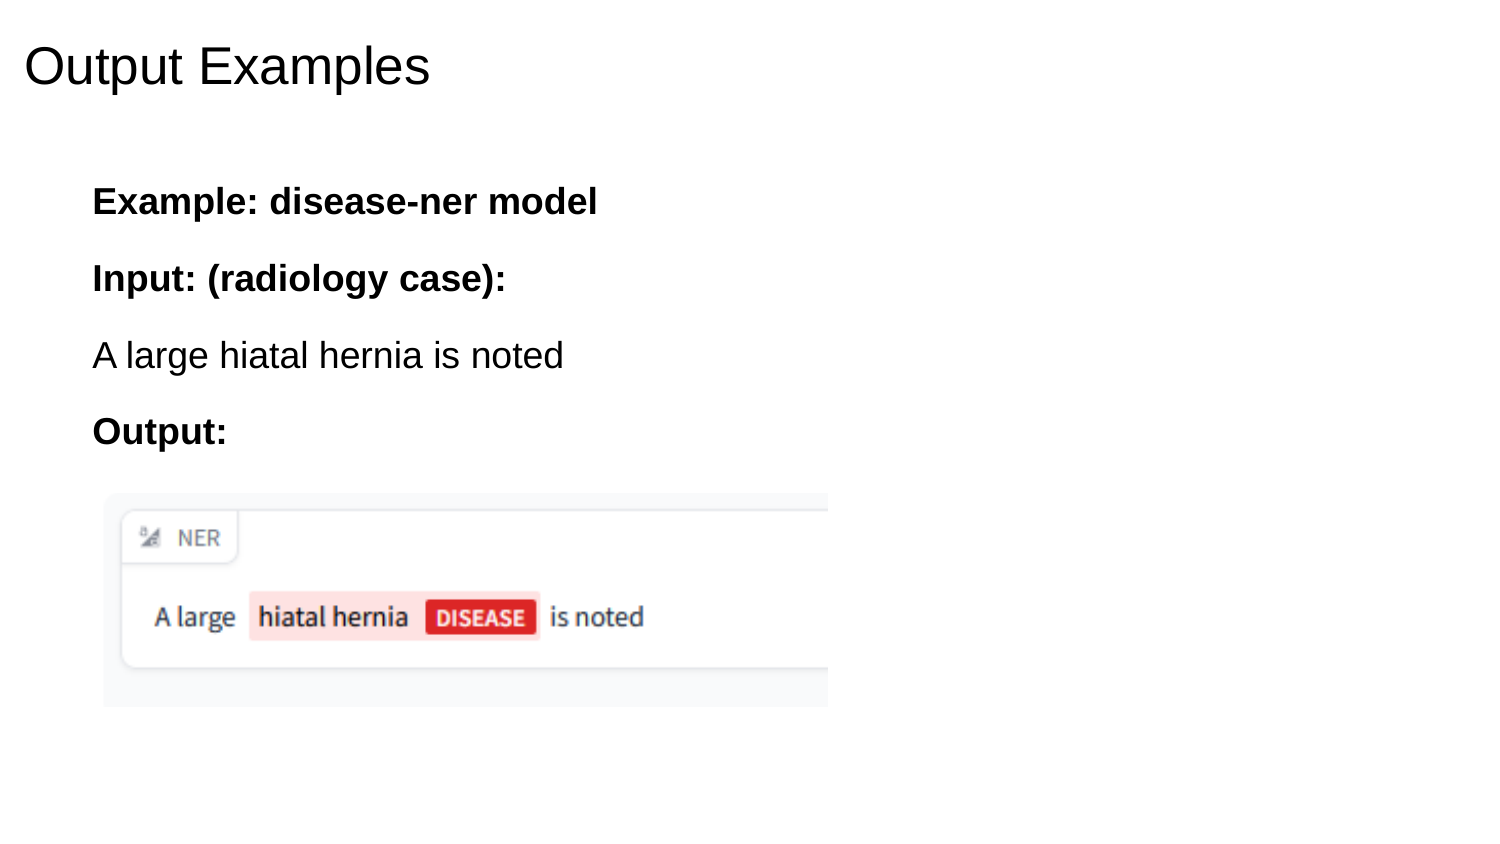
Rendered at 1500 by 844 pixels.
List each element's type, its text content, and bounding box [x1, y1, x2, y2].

picture [100, 493, 828, 708]
list Example: disease-ner model Input: (radiology case): A large hiatal hernia is noted Output: [77, 155, 1476, 716]
title Output Examples [9, 16, 1407, 111]
